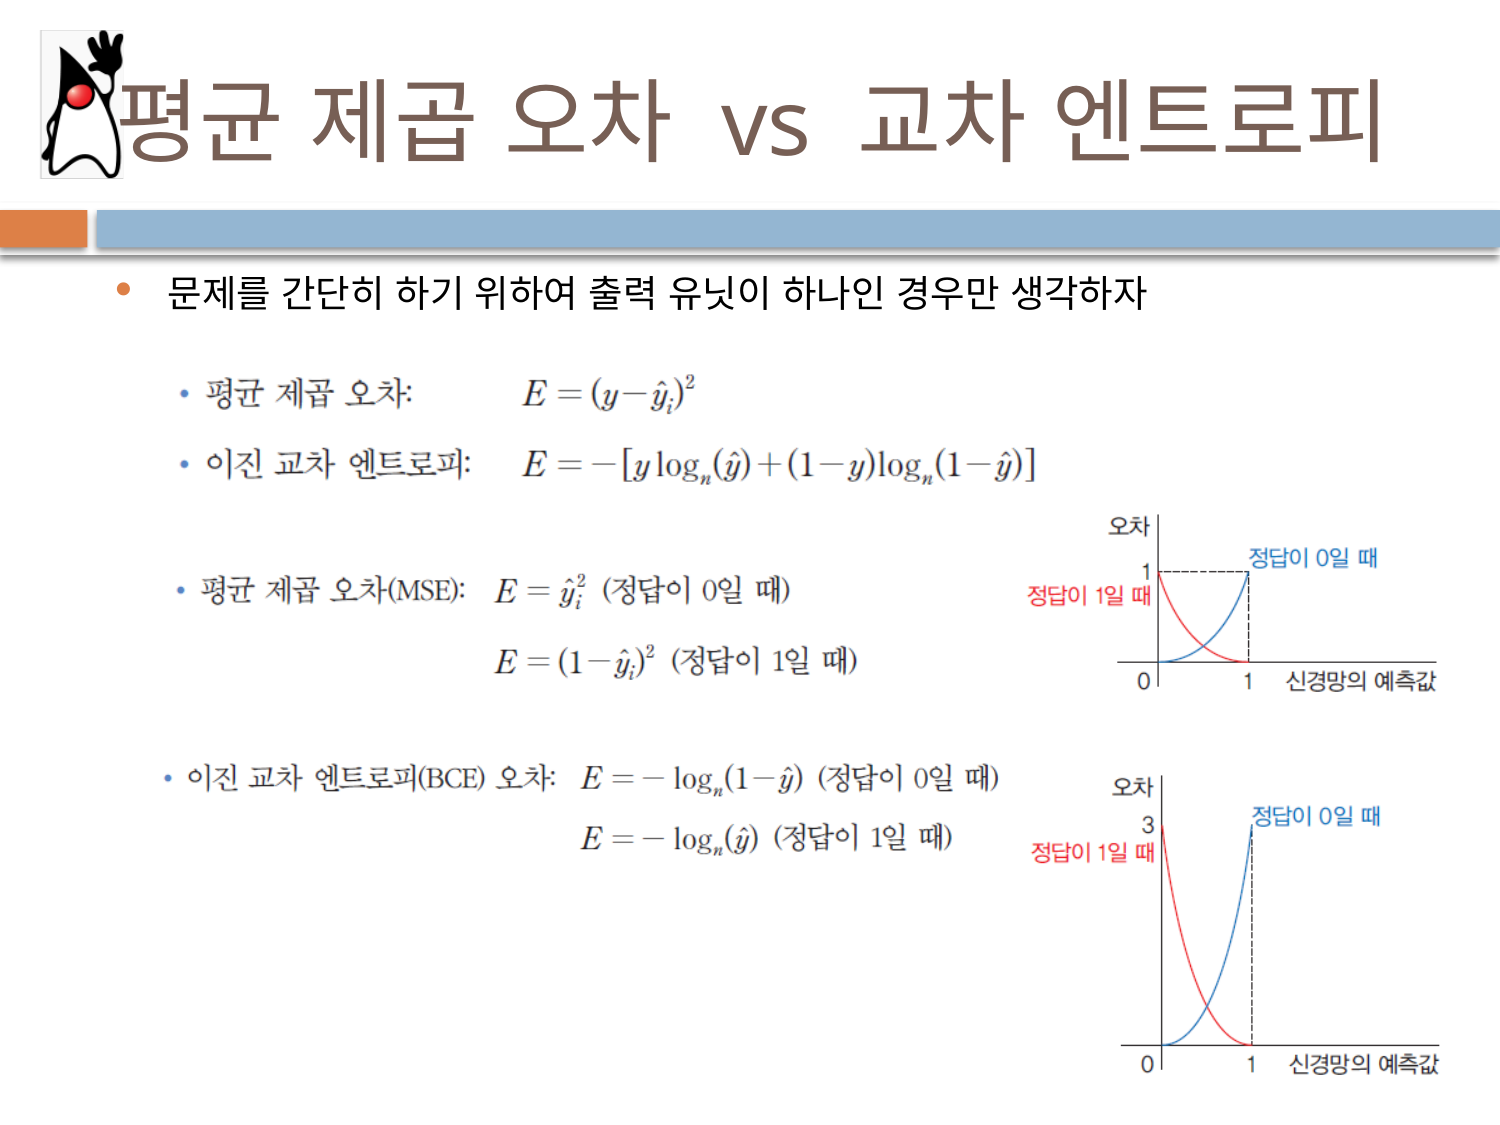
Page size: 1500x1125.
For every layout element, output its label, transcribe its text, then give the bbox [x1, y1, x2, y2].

picture [39, 30, 124, 179]
title 평균 제곱 오차 vs 교차 엔트로피 [100, 37, 1438, 200]
picture [159, 352, 1458, 707]
list 문제를 간단히 하기 위하여 출력 유닛이 하나인 경우만 생각하자 [100, 262, 1438, 1000]
picture [143, 736, 1478, 1091]
picture [165, 549, 899, 697]
